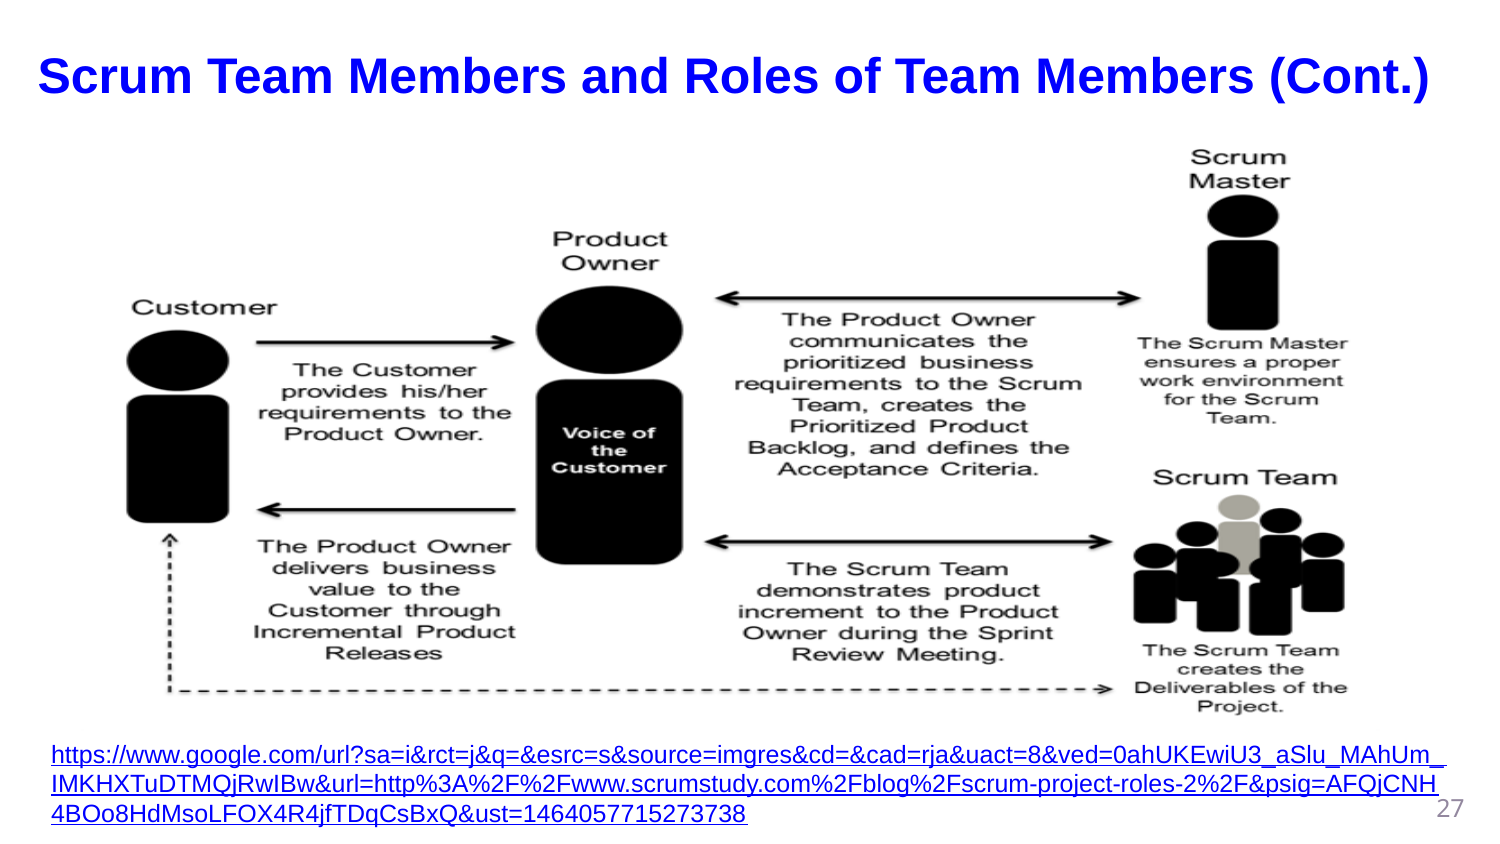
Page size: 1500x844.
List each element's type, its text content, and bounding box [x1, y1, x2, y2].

picture [79, 134, 1382, 732]
text_box [49, 120, 1432, 719]
text_box [49, 753, 1432, 771]
text_box Scrum Team Members and Roles of Team Members (Cont.) [22, 35, 1476, 121]
text_box https://www.google.com/url?sa=i&rct=j&q=&esrc=s&source=imgres&cd=&cad=rja&uact=8&ved=0ahUKEwiU3_aSlu_MAhUm_IMKHXTuDTMQjRwIBw&url=http%3A%2F%2Fwww.scrumstudy.com%2Fblog%2Fscrum-project-roles-2%2F&psig=AFQjCNH4BOo8HdMsoLFOX4R4jfTDqCsBxQ&ust=1464057715273738 [36, 719, 1464, 753]
